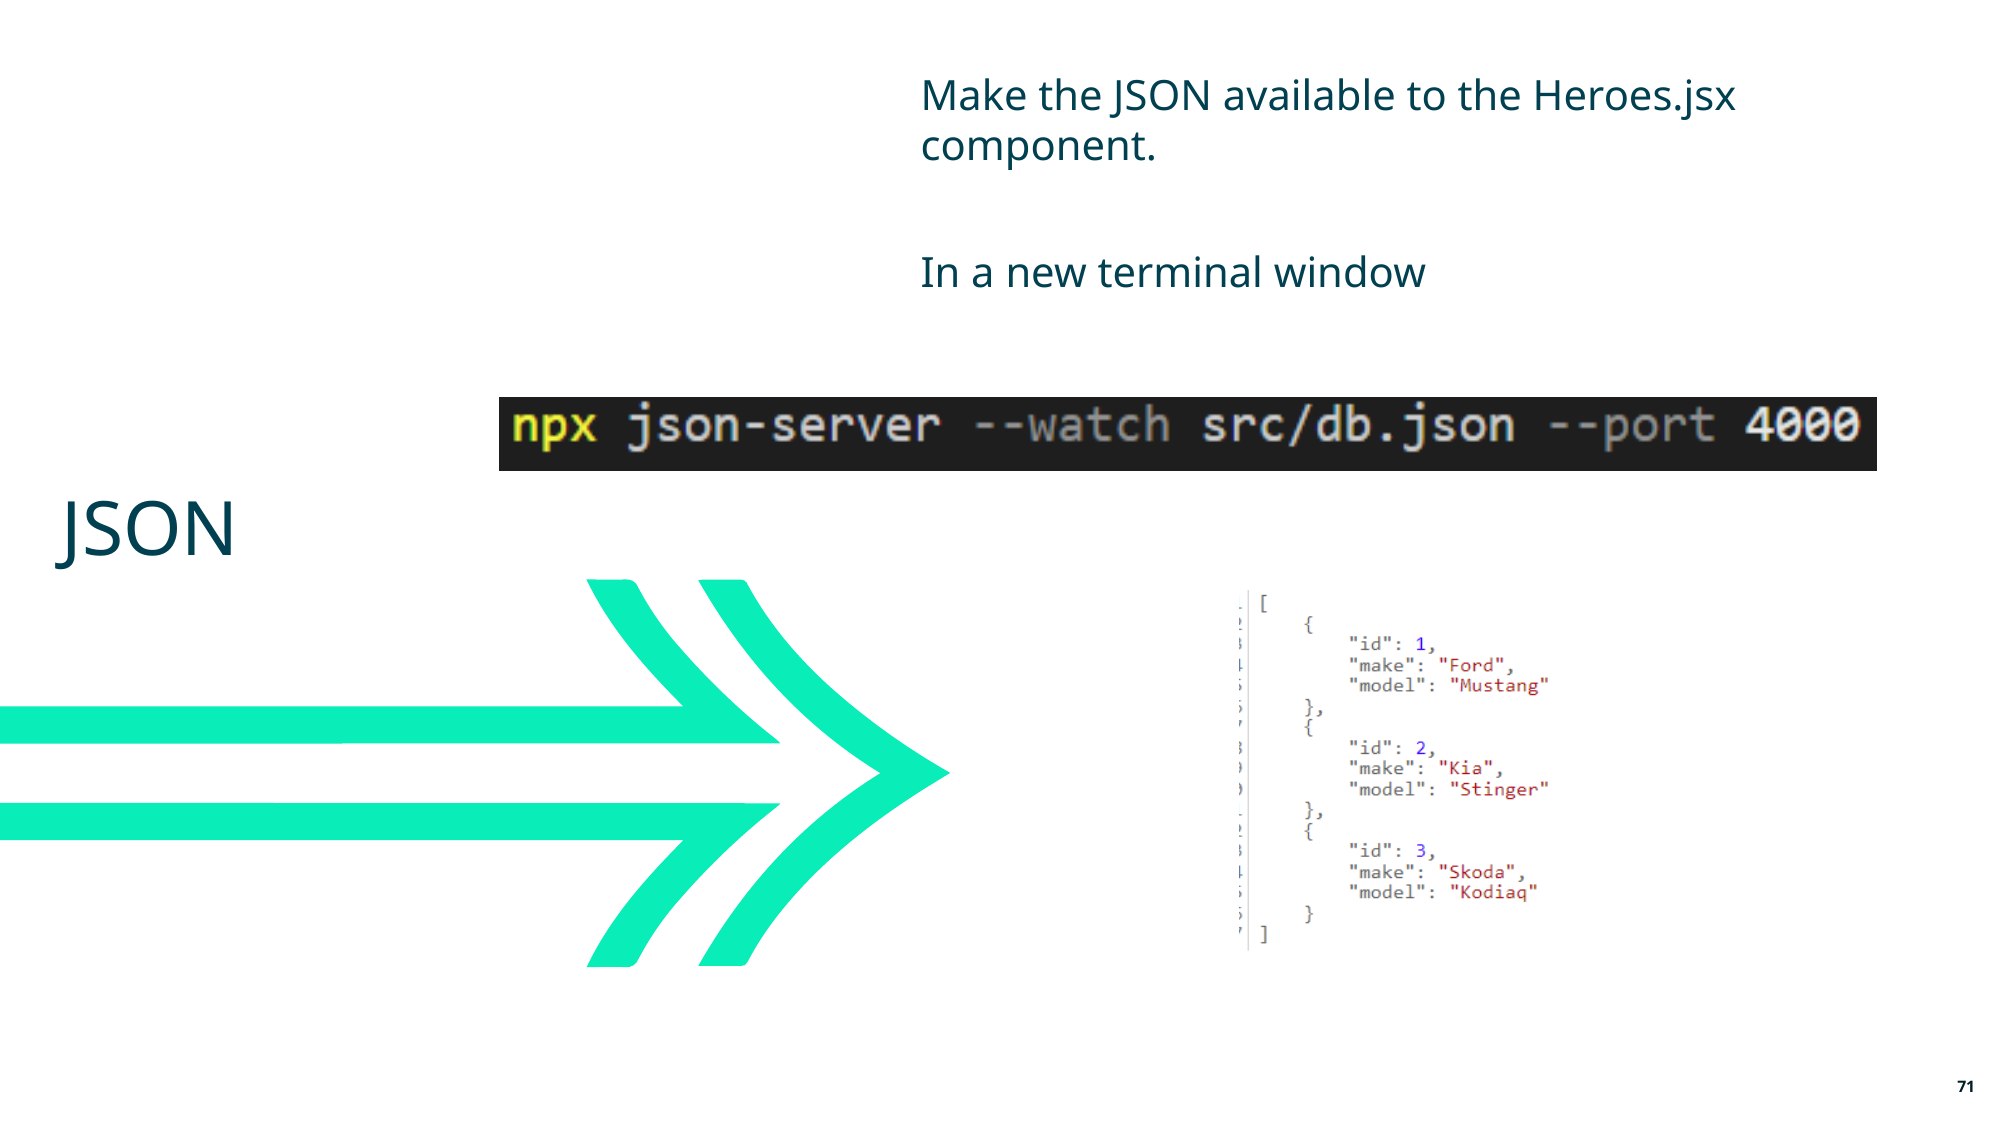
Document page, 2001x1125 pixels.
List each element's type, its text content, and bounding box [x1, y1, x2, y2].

picture [499, 397, 1877, 471]
slide_number 71 [1846, 1068, 1976, 1098]
text_box Make the JSON available to the Heroes.jsx component. In a new terminal window [920, 69, 1911, 563]
list JSON [61, 450, 668, 571]
picture [1239, 590, 1593, 961]
